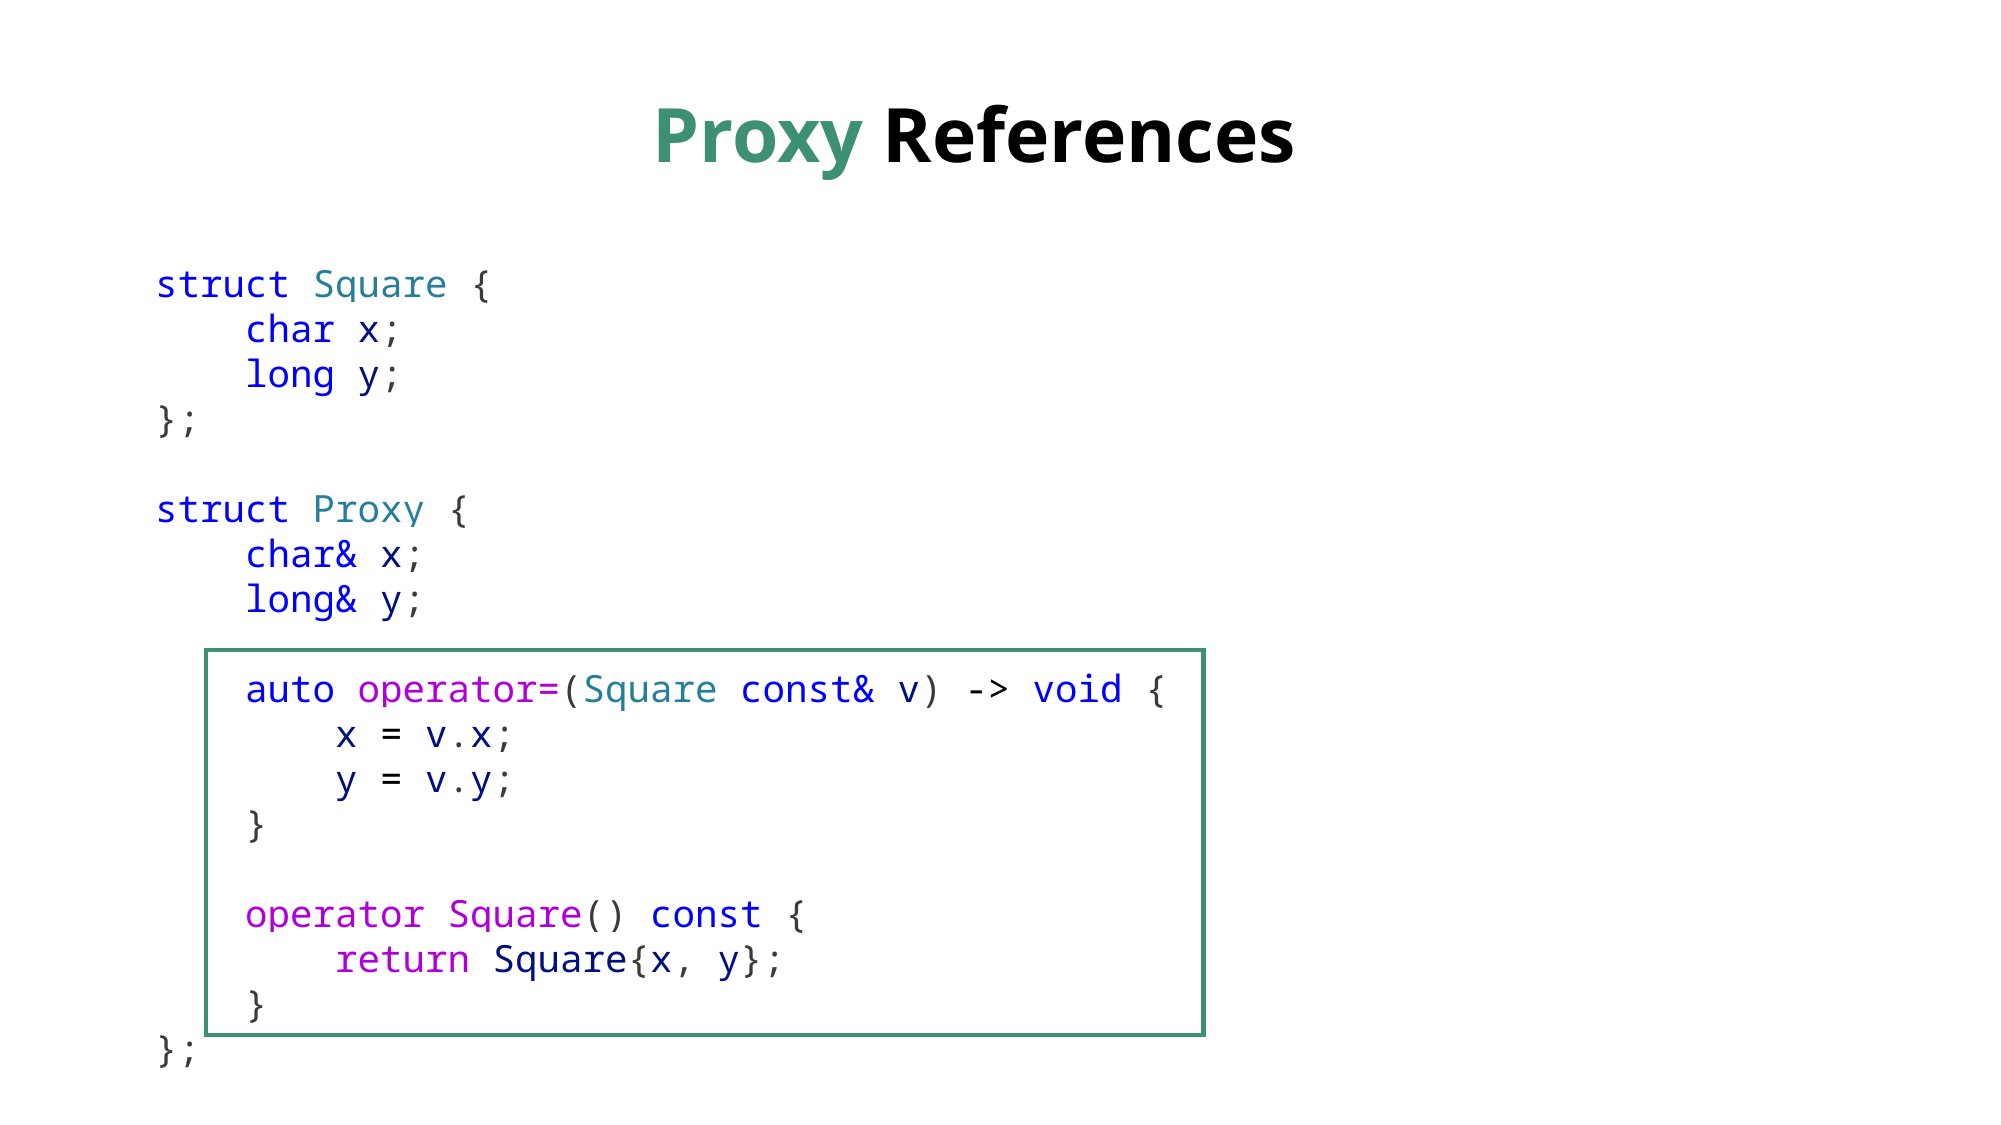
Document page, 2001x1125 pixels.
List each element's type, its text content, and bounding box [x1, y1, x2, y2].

title Proxy References [100, 90, 1849, 276]
text_box struct Square { char x; long y; }; struct Proxy { char& x; long& y; auto operator=(Square const& v) -> void { x = v.x; y = v.y; } operator Square() const { return Square{x, y}; } }; [140, 252, 1183, 1078]
text_box [205, 649, 1204, 1036]
